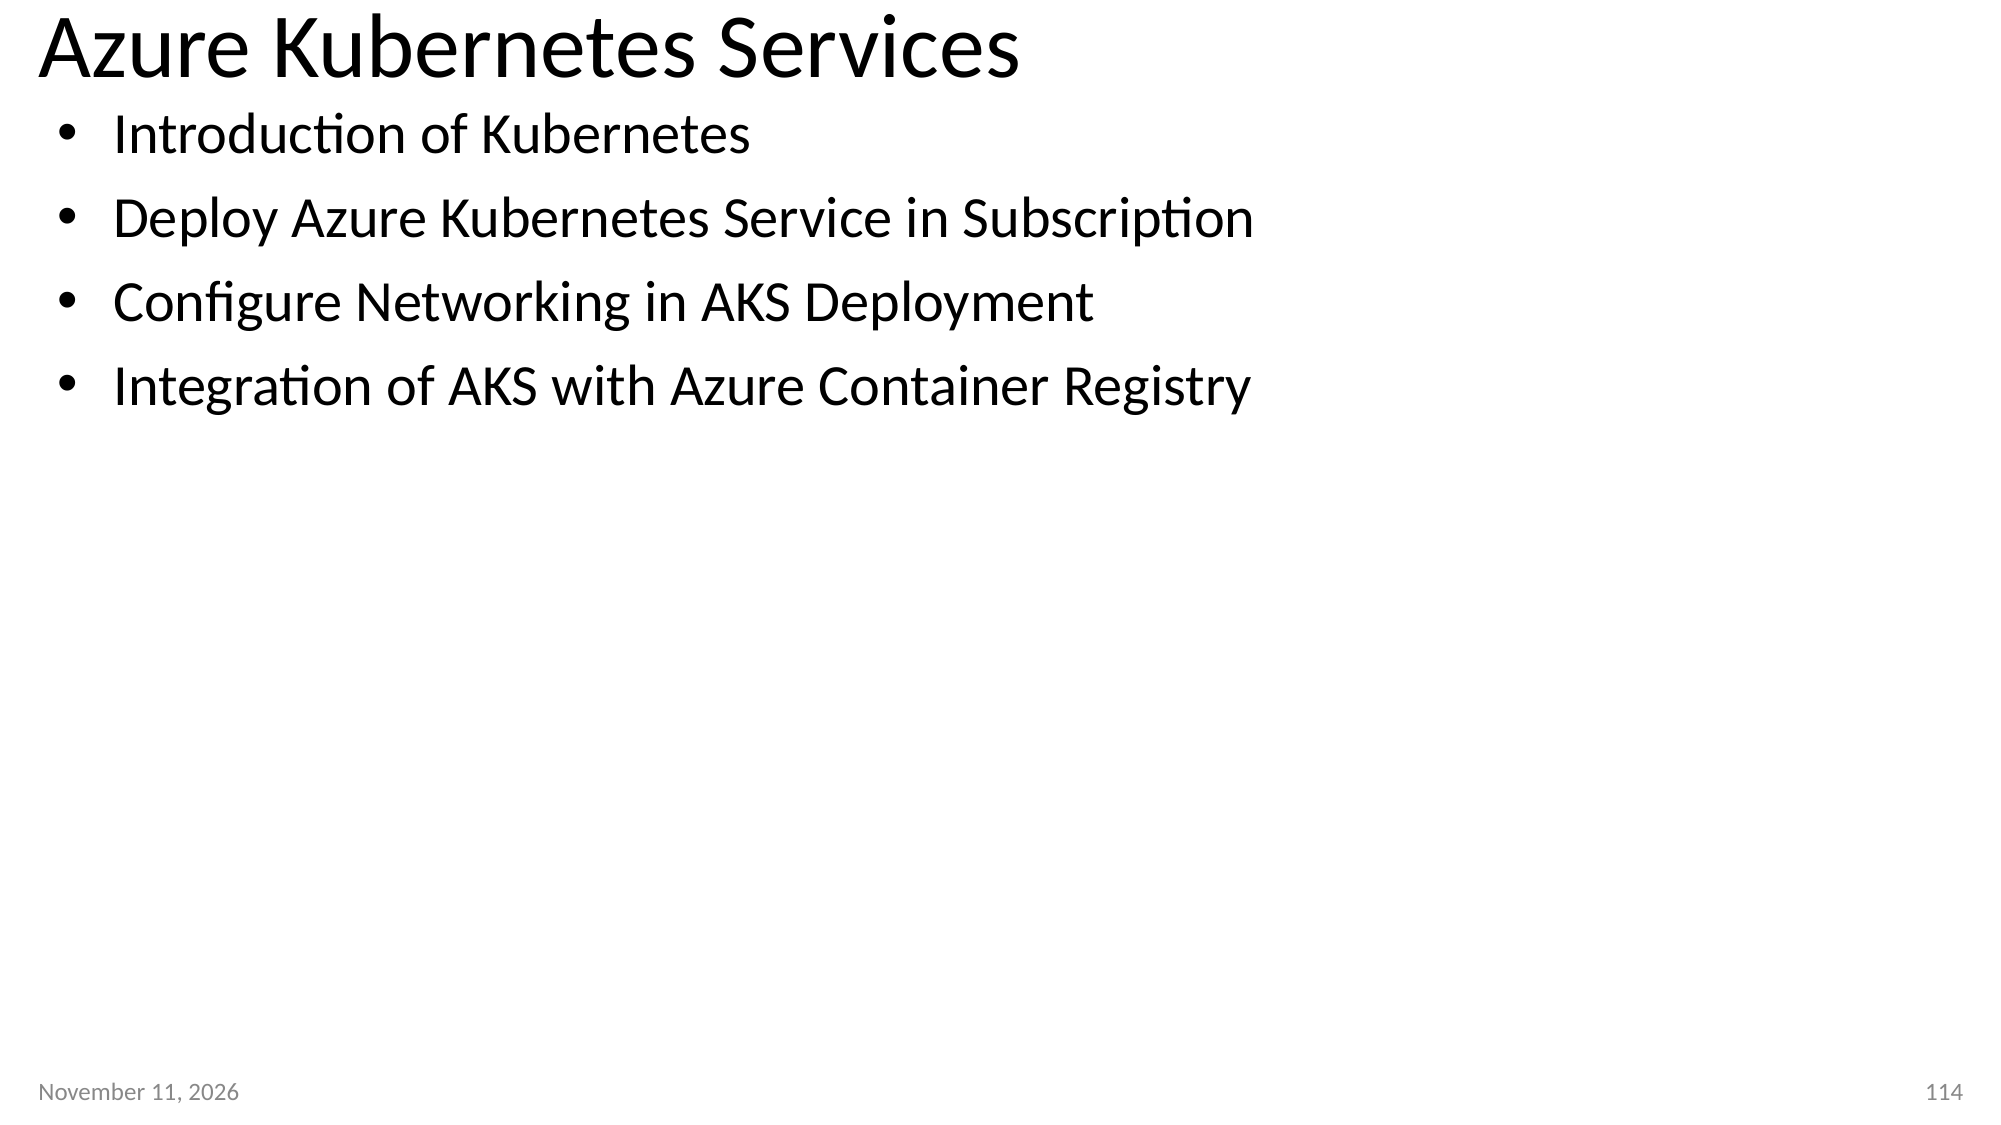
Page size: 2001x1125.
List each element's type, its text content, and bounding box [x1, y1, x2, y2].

list Introduction of Kubernetes Deploy Azure Kubernetes Service in Subscription Configure Networking in AKS Deployment Integration of AKS with Azure Container Registry [23, 95, 1979, 1061]
title Azure Kubernetes Services [23, 0, 1979, 95]
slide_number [23, 1060, 474, 1121]
slide_number 114 [1859, 1060, 1979, 1121]
